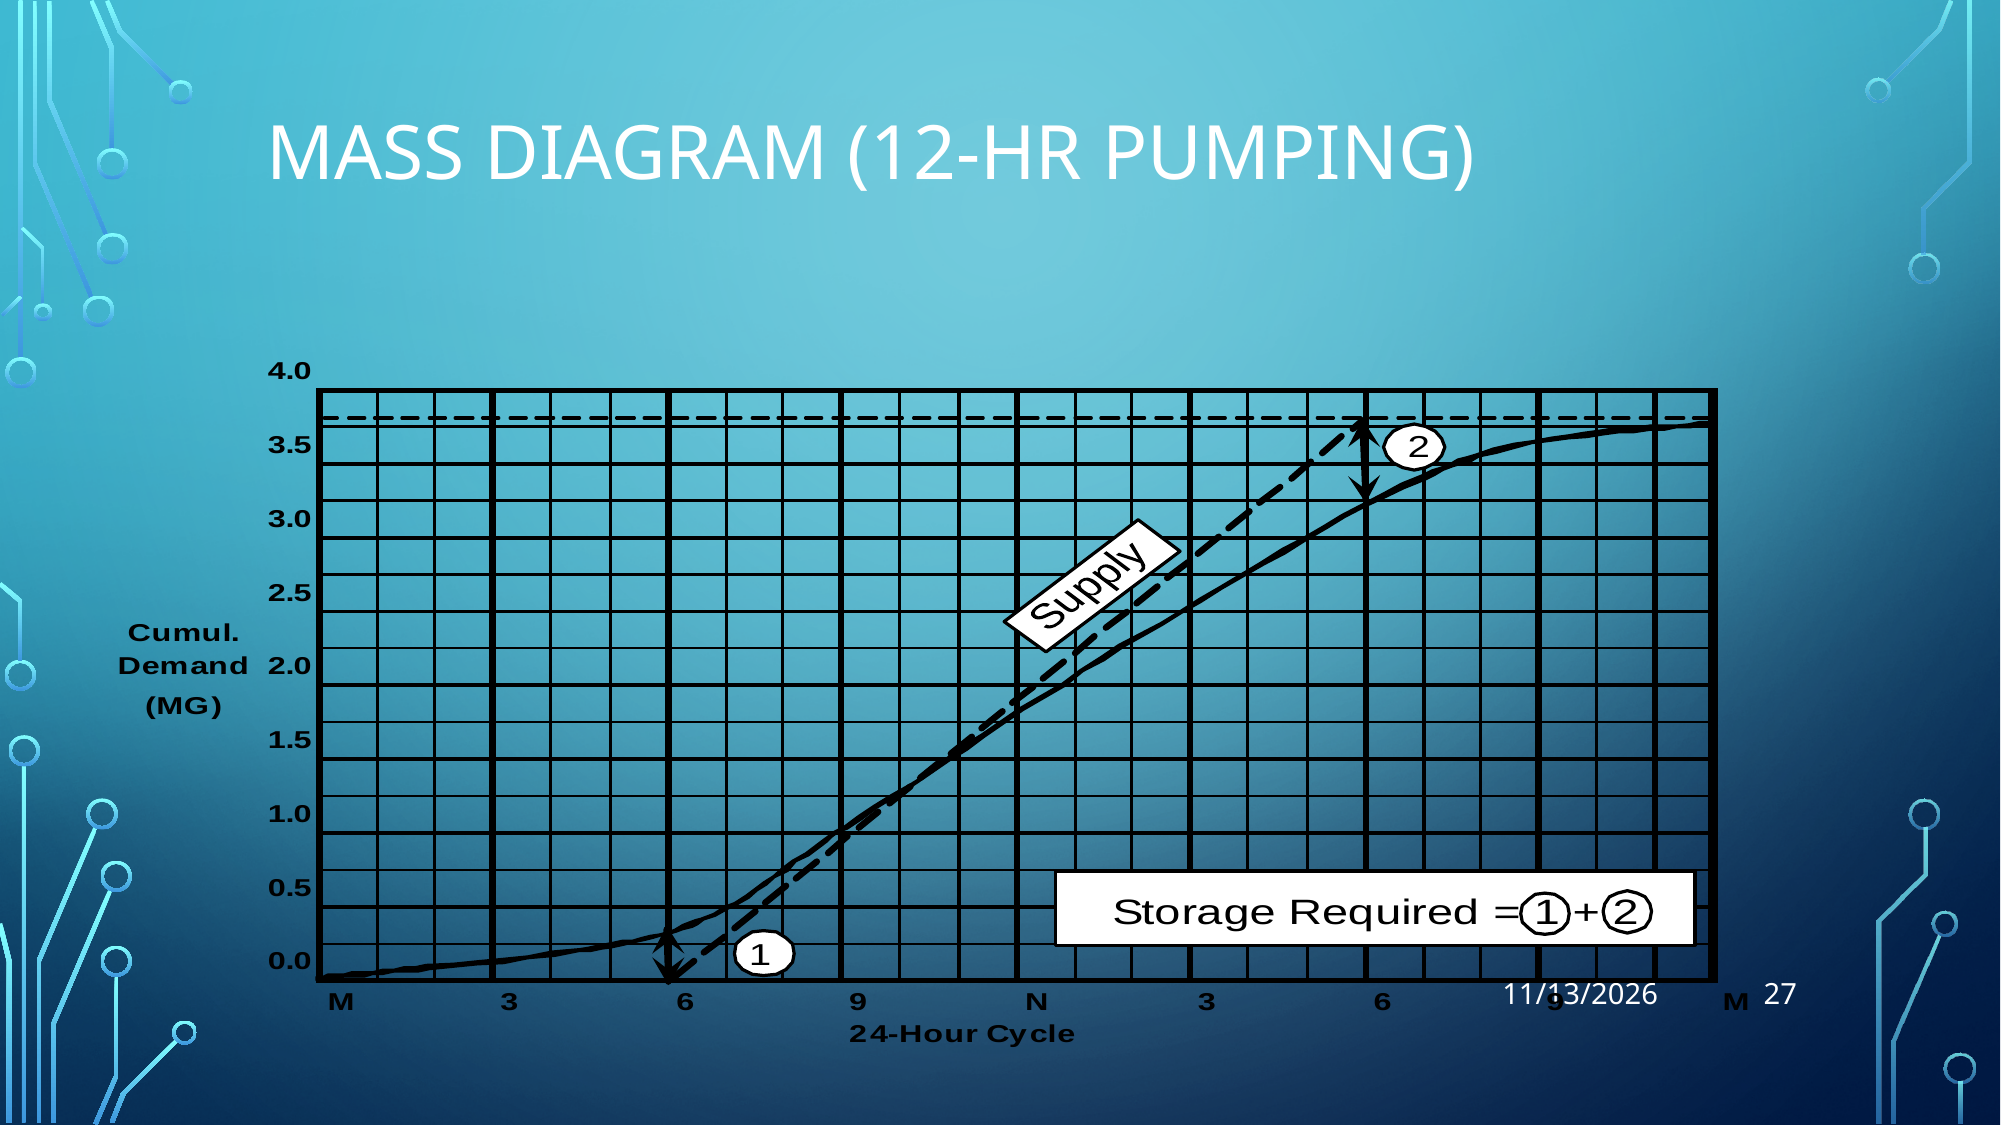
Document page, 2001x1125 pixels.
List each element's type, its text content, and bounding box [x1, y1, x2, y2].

picture [99, 312, 1835, 1051]
title Mass Diagram (12-hr Pumping) [251, 35, 2000, 275]
